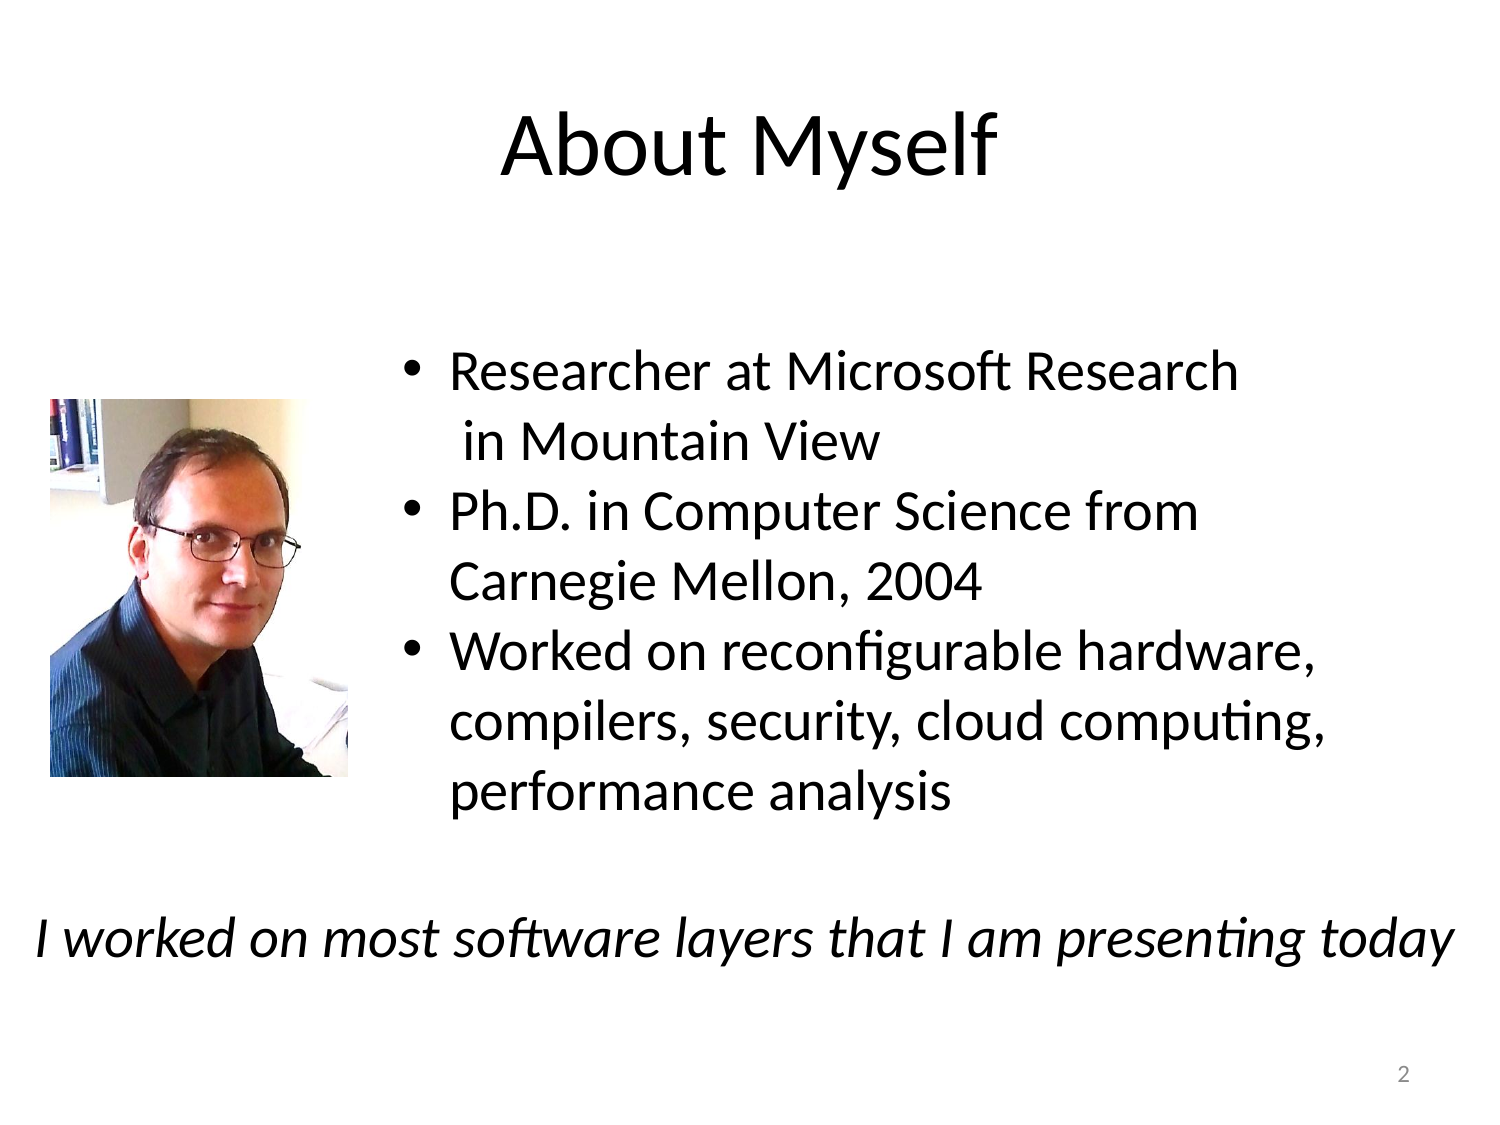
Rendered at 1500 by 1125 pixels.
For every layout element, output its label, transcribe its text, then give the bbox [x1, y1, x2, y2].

slide_number 2 [1074, 1042, 1425, 1103]
text_box I worked on most software layers that I am presenting today [19, 891, 1471, 977]
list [49, 399, 348, 777]
text_box Researcher at Microsoft Research in Mountain View Ph.D. in Computer Science from Carnegie Mellon, 2004 Worked on reconfigurable hardware, compilers, security, cloud computing, performance analysis [387, 324, 1497, 830]
title About Myself [75, 45, 1425, 233]
